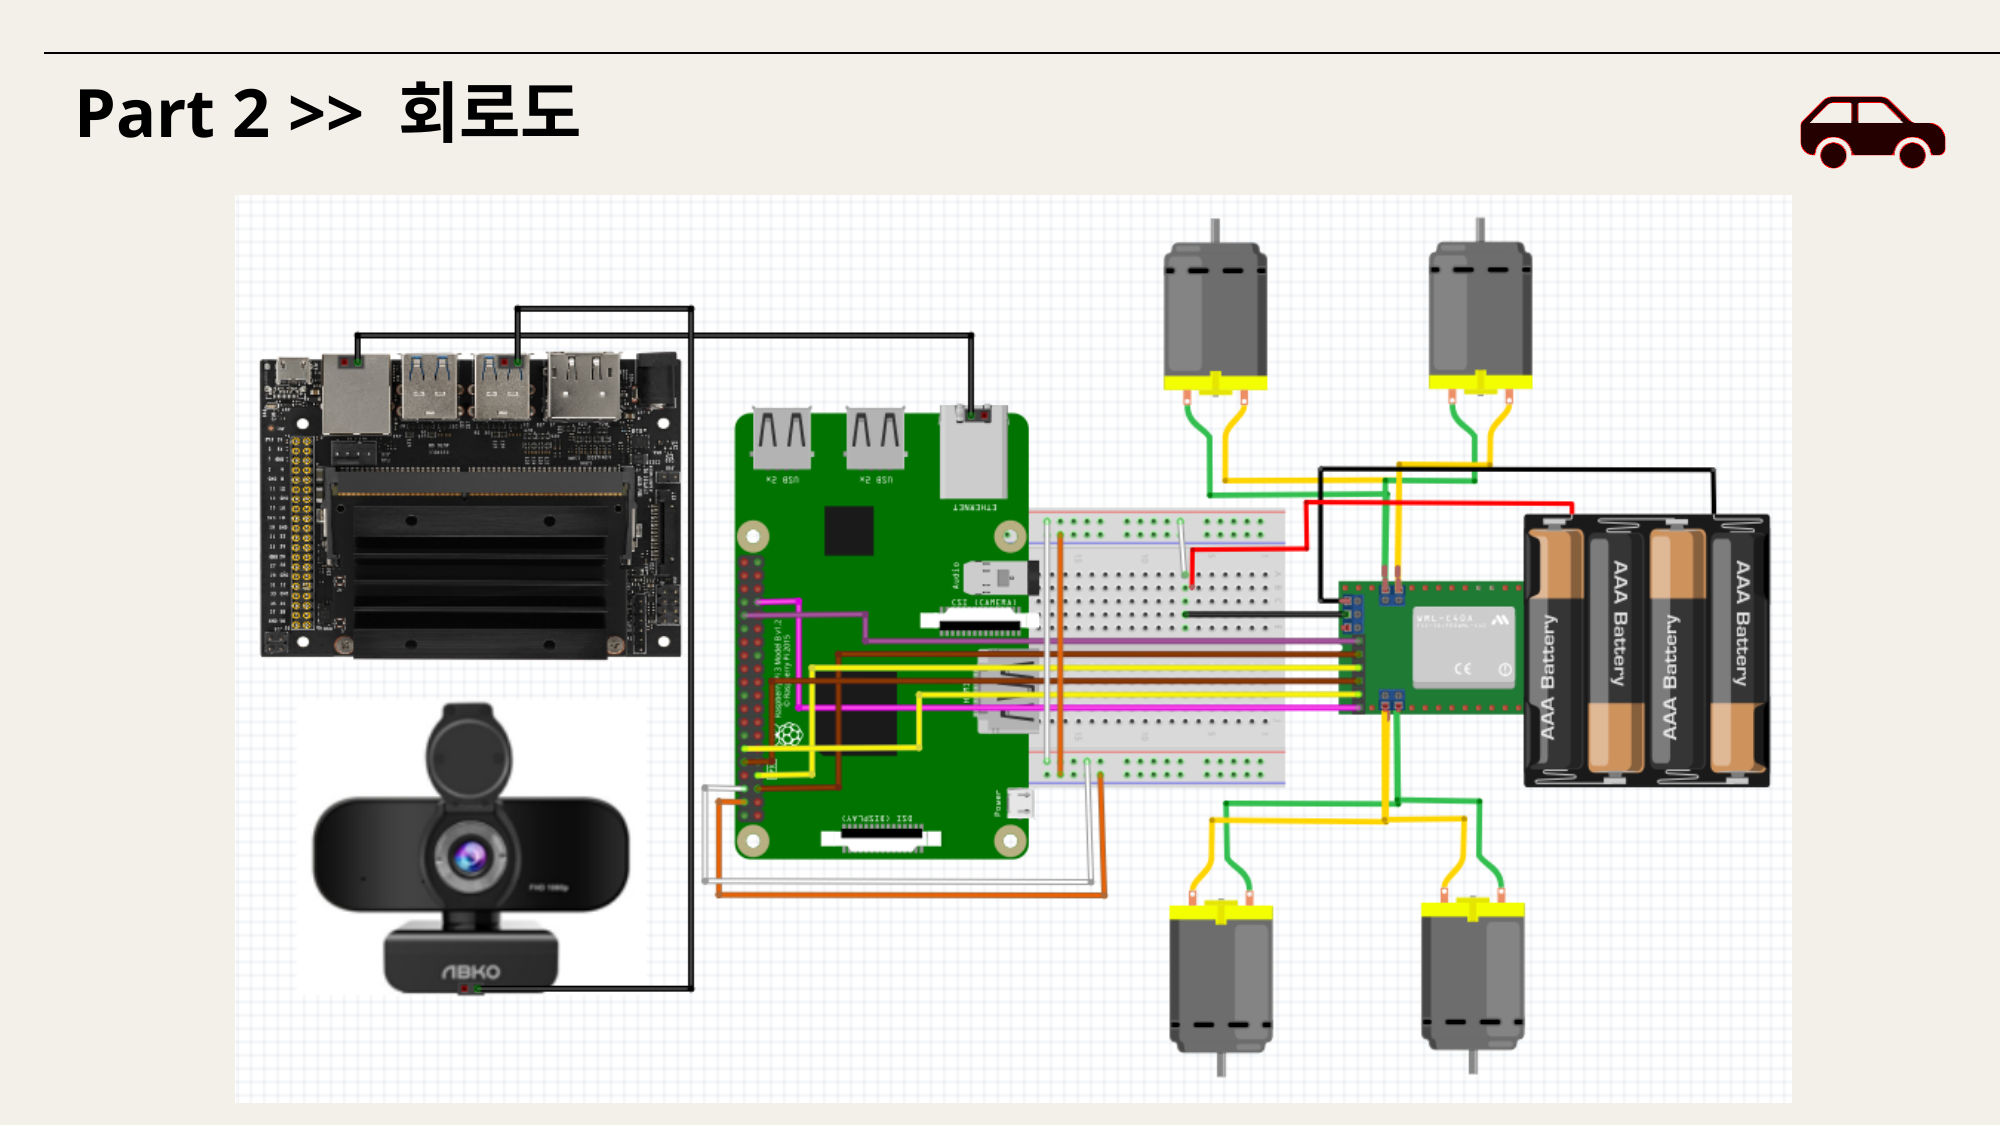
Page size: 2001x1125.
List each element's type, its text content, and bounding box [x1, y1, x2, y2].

text_box Part 2 >> 회로도 [59, 63, 598, 159]
picture [235, 195, 1792, 1103]
picture [1794, 54, 1952, 211]
